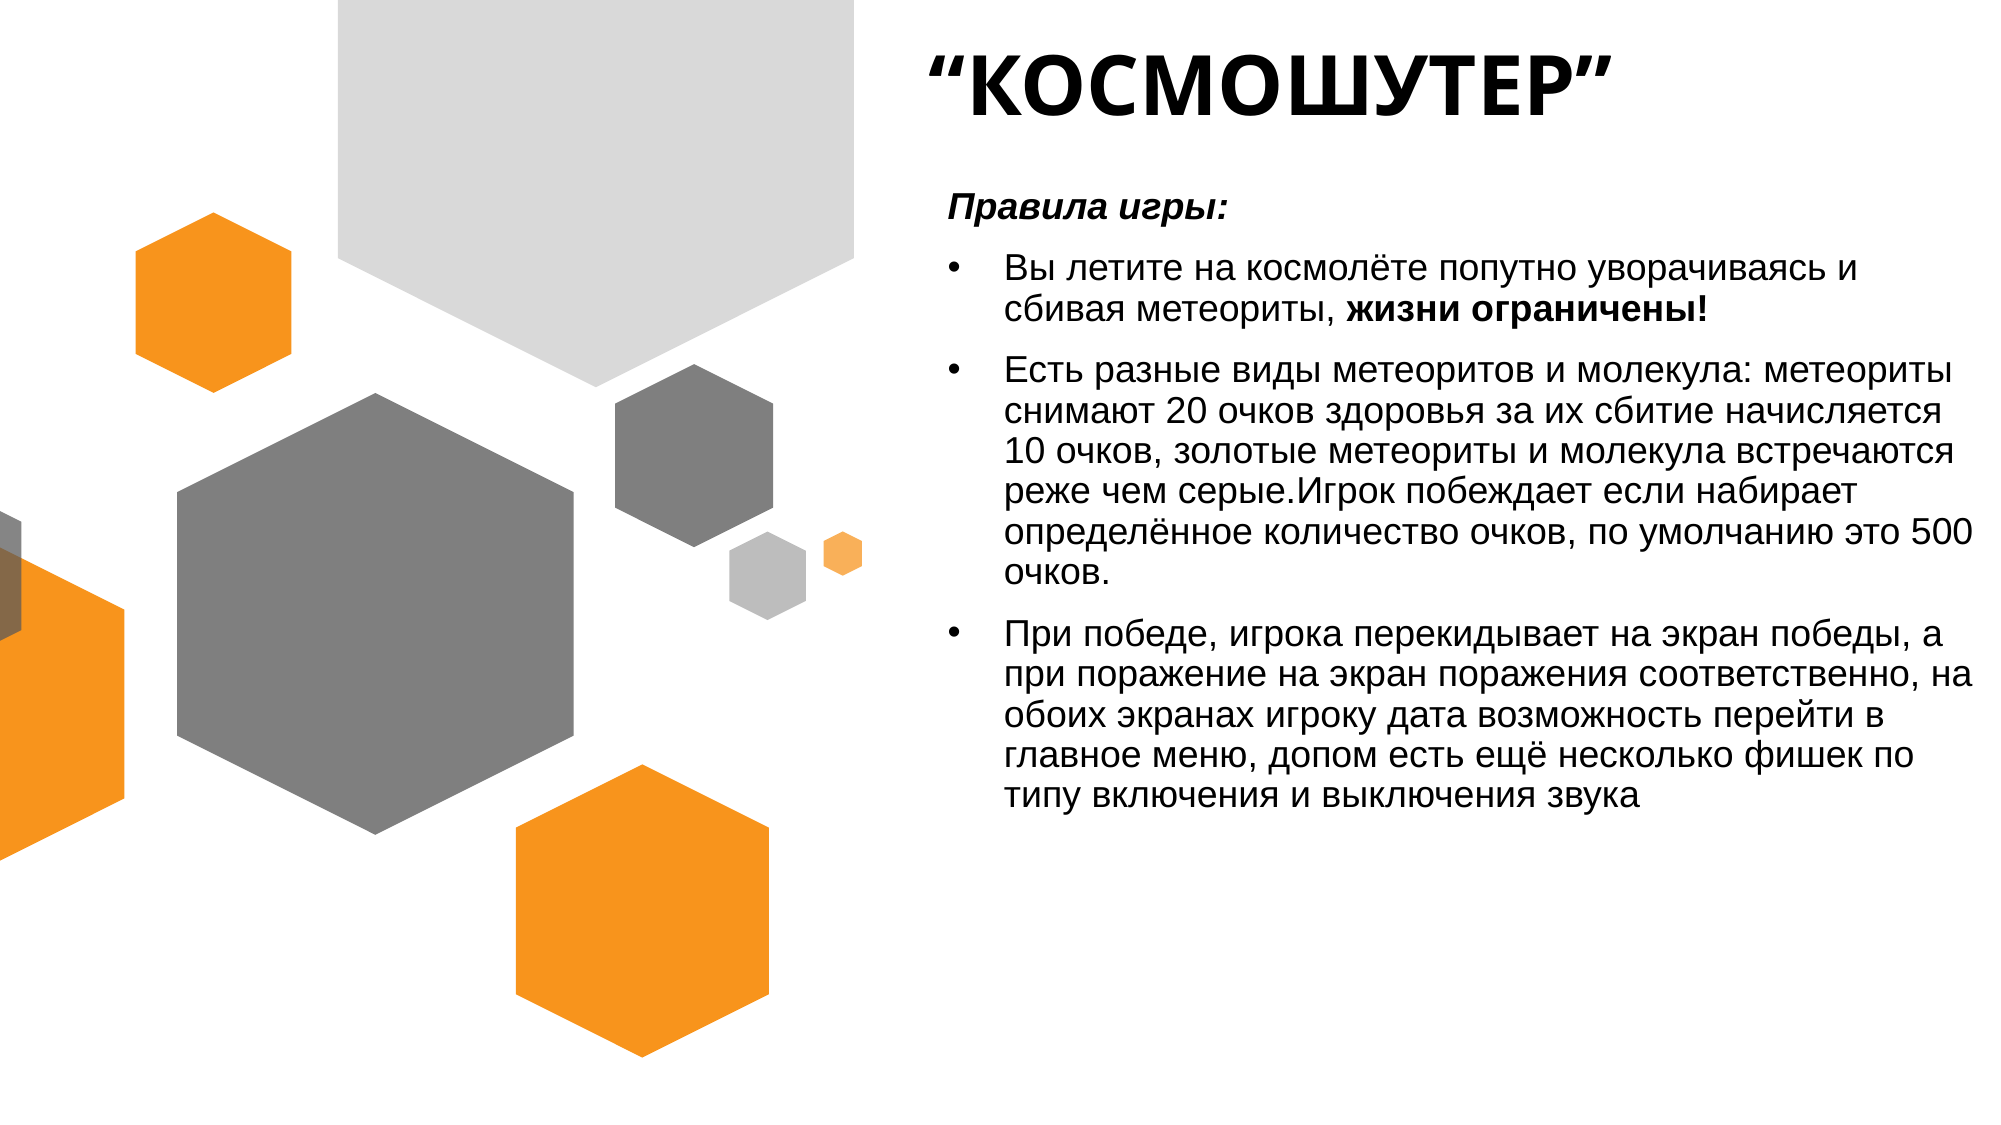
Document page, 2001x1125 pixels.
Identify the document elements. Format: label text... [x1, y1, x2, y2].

text_box [729, 531, 806, 621]
text_box [823, 531, 862, 576]
text_box [0, 511, 22, 641]
text_box [615, 364, 774, 548]
text_box [177, 392, 574, 835]
text_box [0, 558, 125, 861]
list Правила игры: Вы летите на космолёте попутно уворачиваясь и сбивая метеориты, жизни ограничены! Есть разные виды метеоритов и молекула: метеориты снимают 20 очков здоровья за их сбитие начисляется 10 очков, золотые метеориты и молекула встречаются реже чем серые.Игрок побеждает если набирает определённое количество очков, по умолчанию это 500 очков. При победе, игрока перекидывает на экран победы, а при поражение на экран поражения соответственно, на обоих экранах игроку дата возможность перейти в главное меню, допом есть ещё несколько фишек по типу включения и выключения звука [914, 179, 2000, 1125]
text_box [135, 212, 292, 393]
title “КОСМОШУТЕР” [914, 0, 2000, 177]
text_box [337, 0, 854, 388]
text_box [515, 764, 769, 1058]
